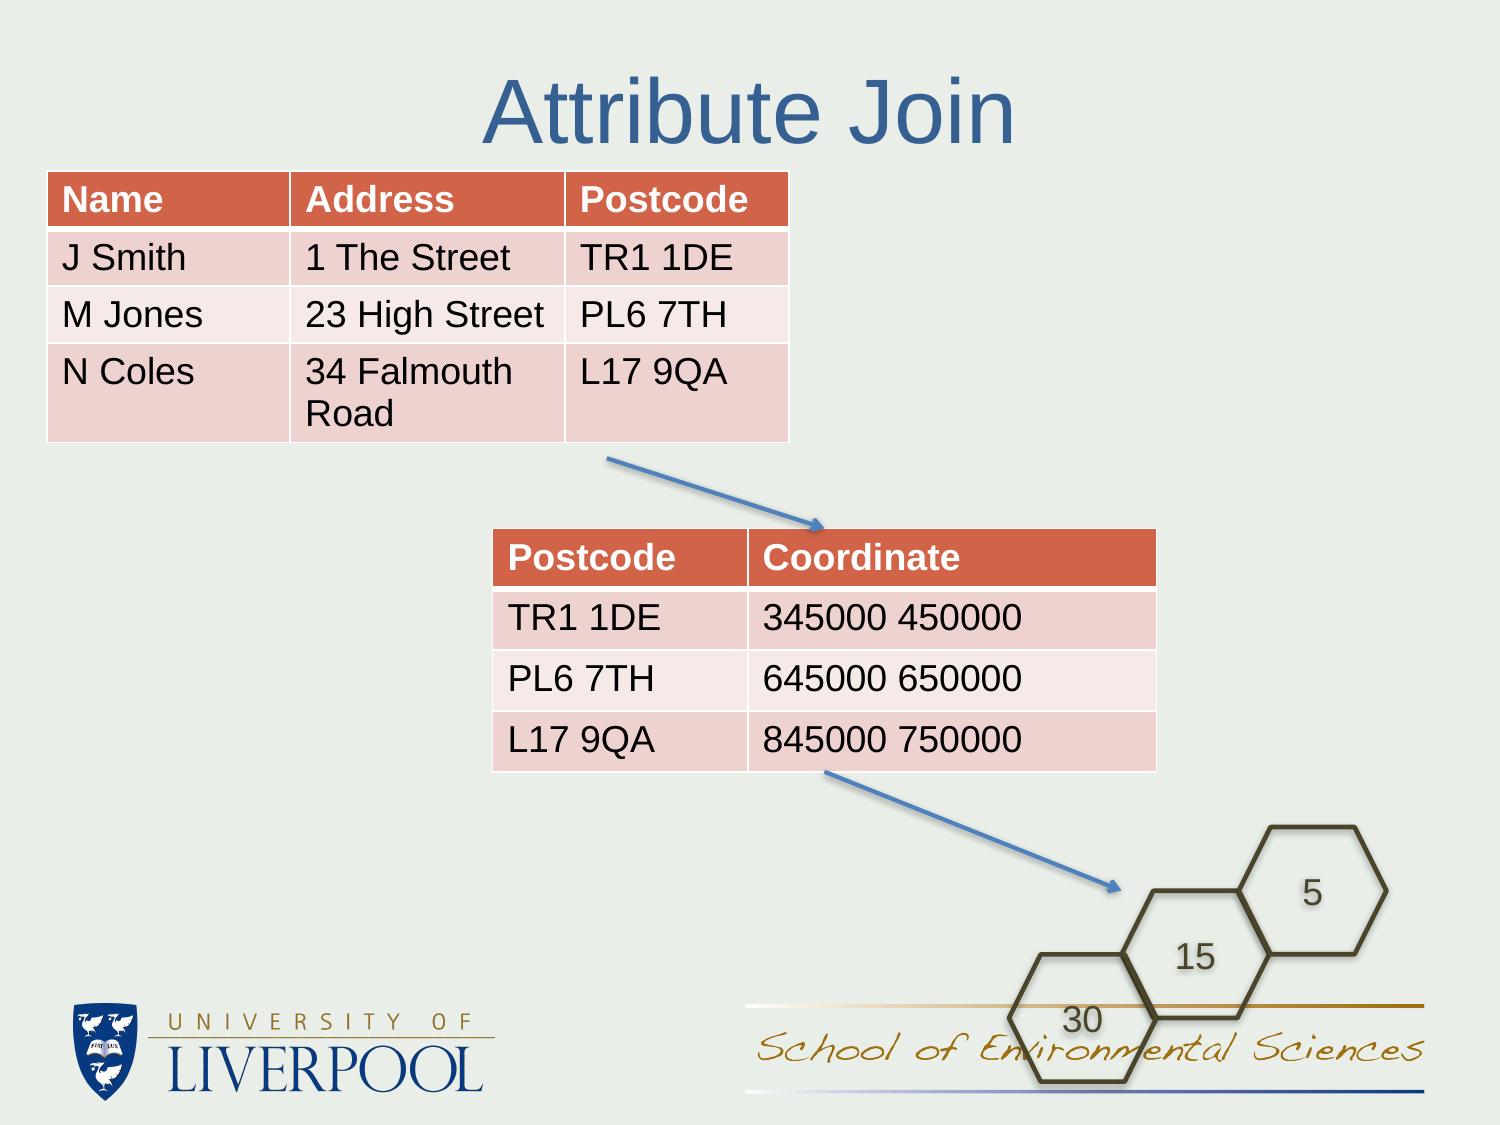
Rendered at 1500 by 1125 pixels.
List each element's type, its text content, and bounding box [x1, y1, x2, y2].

text_box 5 [1238, 826, 1388, 956]
text_box Attribute Join [75, 45, 1425, 233]
table_cell L17 9QA [566, 344, 788, 442]
table_cell PL6 7TH [566, 287, 788, 342]
picture [745, 1004, 1425, 1125]
table_cell 1 The Street [291, 232, 564, 285]
table_cell 345000 450000 [749, 592, 1156, 649]
table_cell PL6 7TH [493, 651, 747, 710]
text_box [606, 456, 825, 532]
text_box 30 [1008, 953, 1158, 1083]
text_box [823, 769, 1122, 894]
table_cell TR1 1DE [493, 592, 747, 649]
table_cell N Coles [48, 344, 289, 442]
table_header Coordinate [749, 529, 1156, 586]
table_cell 845000 750000 [749, 712, 1156, 771]
table_cell L17 9QA [493, 712, 747, 771]
table_header Postcode [493, 529, 747, 586]
text_box 15 [1121, 889, 1267, 1019]
table_cell J Smith [48, 232, 289, 285]
table_cell 34 Falmouth Road [291, 344, 564, 442]
table_header Address [291, 172, 564, 226]
table_header Postcode [566, 172, 788, 226]
picture [73, 1003, 495, 1101]
table_cell 23 High Street [291, 287, 564, 342]
table_header Name [48, 172, 289, 226]
table_cell M Jones [48, 287, 289, 342]
table_cell TR1 1DE [566, 232, 788, 285]
table_cell 645000 650000 [749, 651, 1156, 710]
